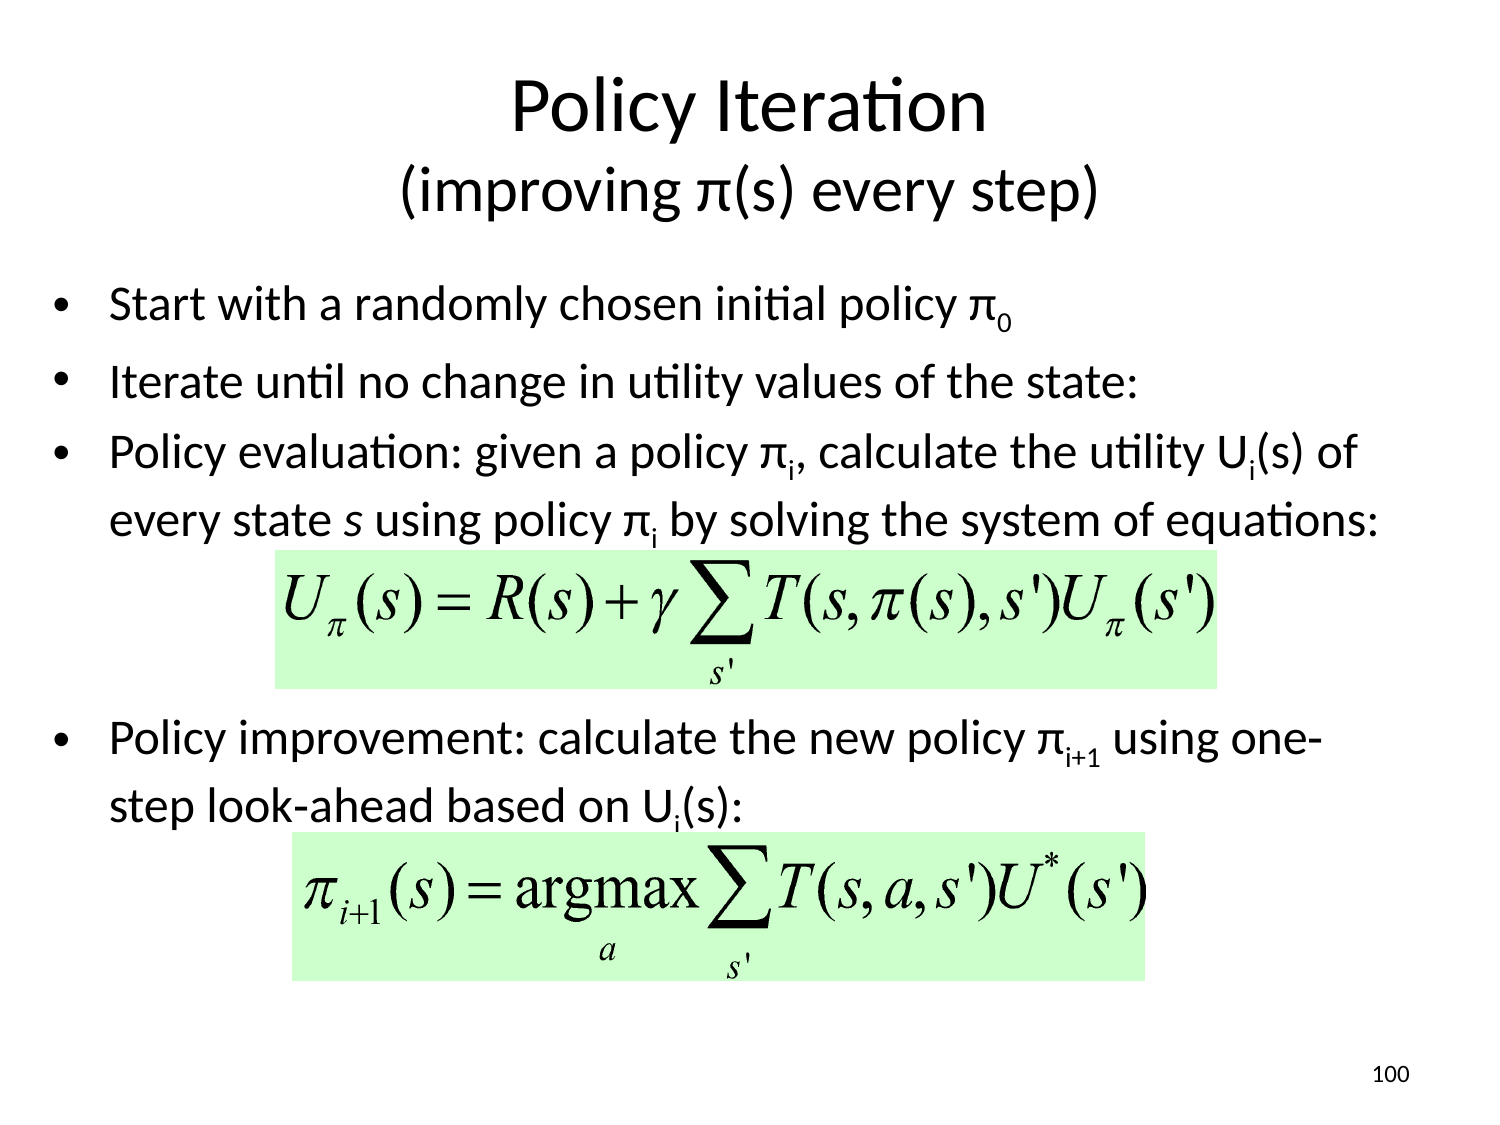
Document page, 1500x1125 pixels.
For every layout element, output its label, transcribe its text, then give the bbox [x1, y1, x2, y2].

list Start with a randomly chosen initial policy π0 Iterate until no change in utility values of the state: Policy evaluation: given a policy πi, calculate the utility Ui(s) of every state s using policy πi by solving the system of equations: Policy improvement: calculate the new policy πi+1 using one‐step look‐ahead based on Ui(s): [37, 262, 1425, 1005]
slide_number ‹#› [1074, 1042, 1425, 1103]
picture [274, 549, 1218, 689]
title Policy Iteration (improving π(s) every step) [75, 45, 1425, 233]
picture [291, 831, 1146, 982]
